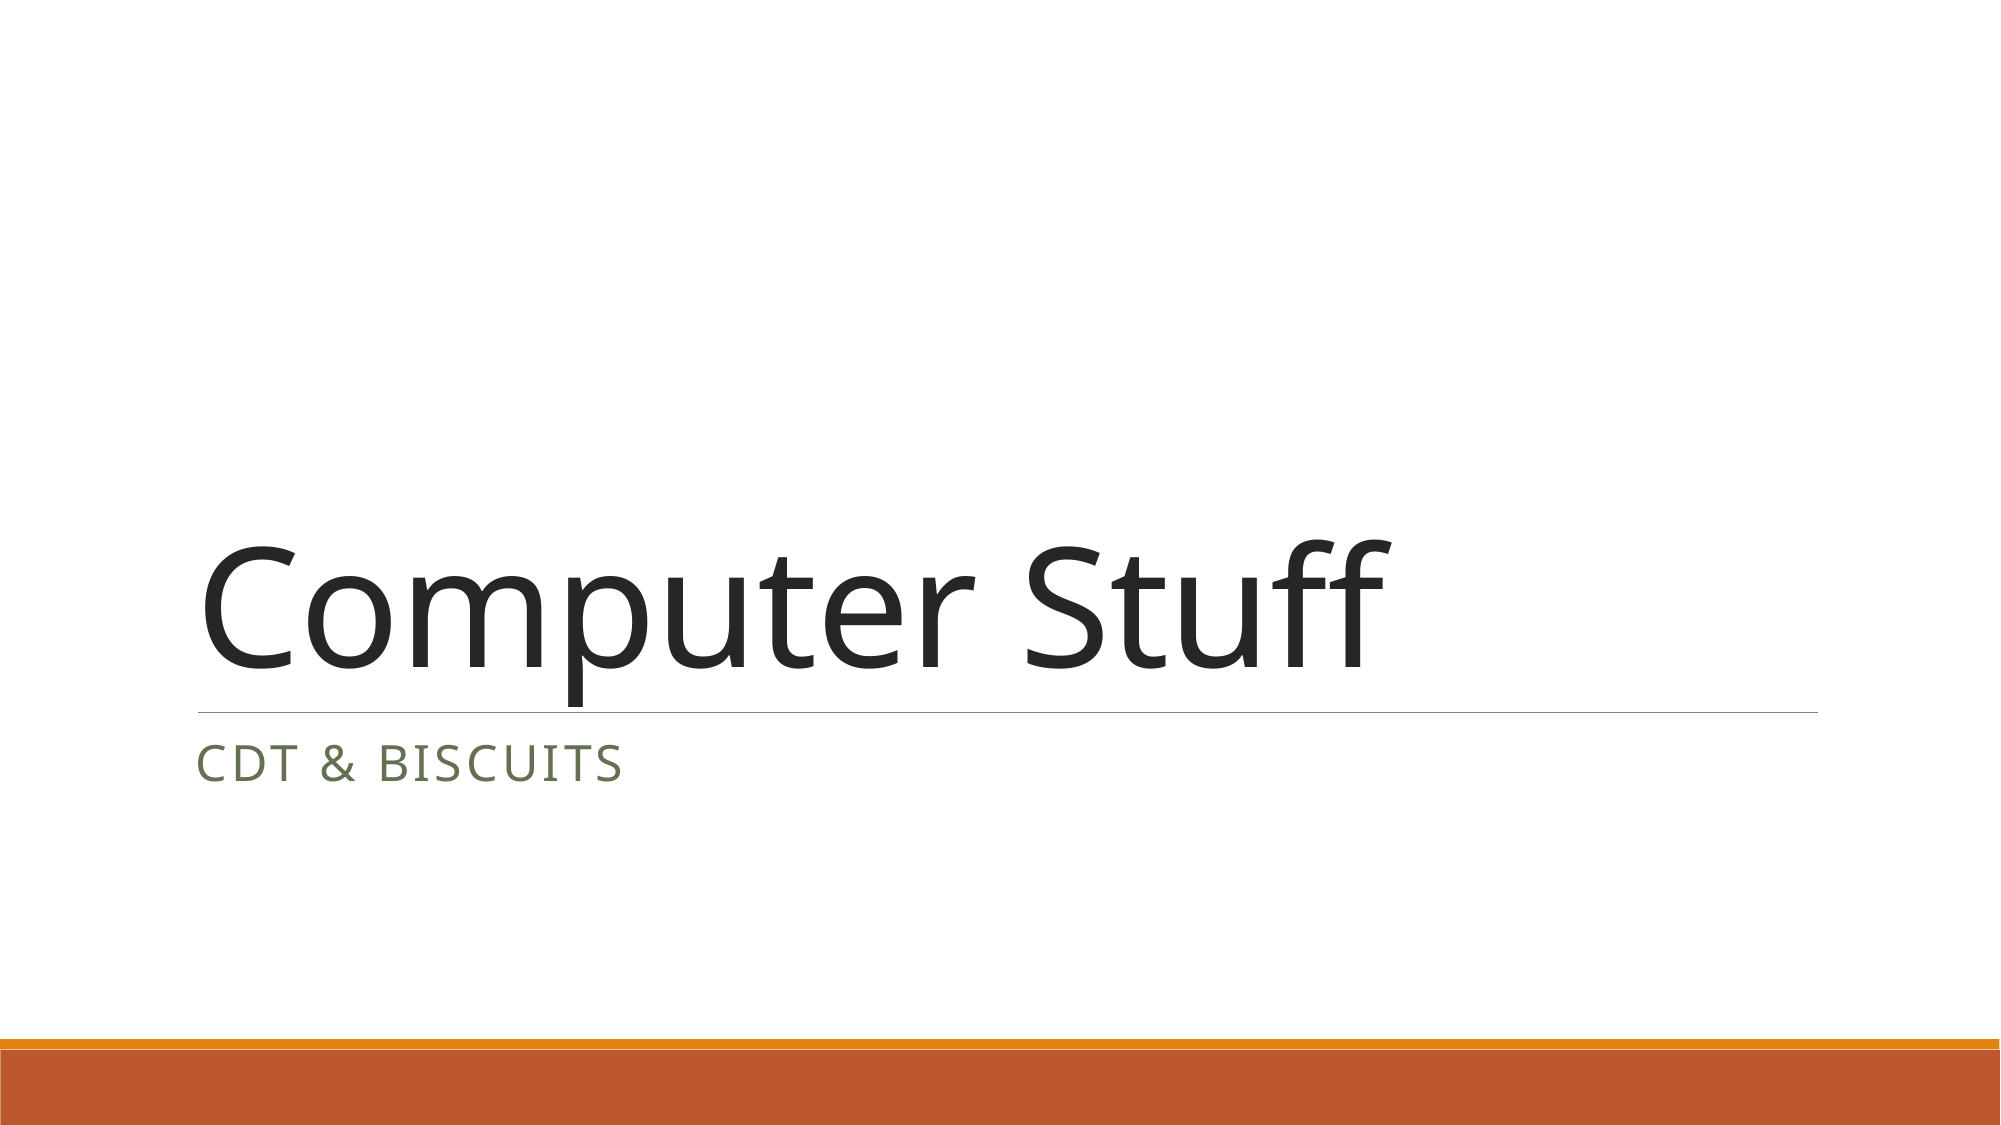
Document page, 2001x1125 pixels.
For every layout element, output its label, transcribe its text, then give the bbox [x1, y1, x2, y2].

subtitle CDT & Biscuits [180, 730, 1831, 919]
title Computer Stuff [180, 124, 1830, 710]
